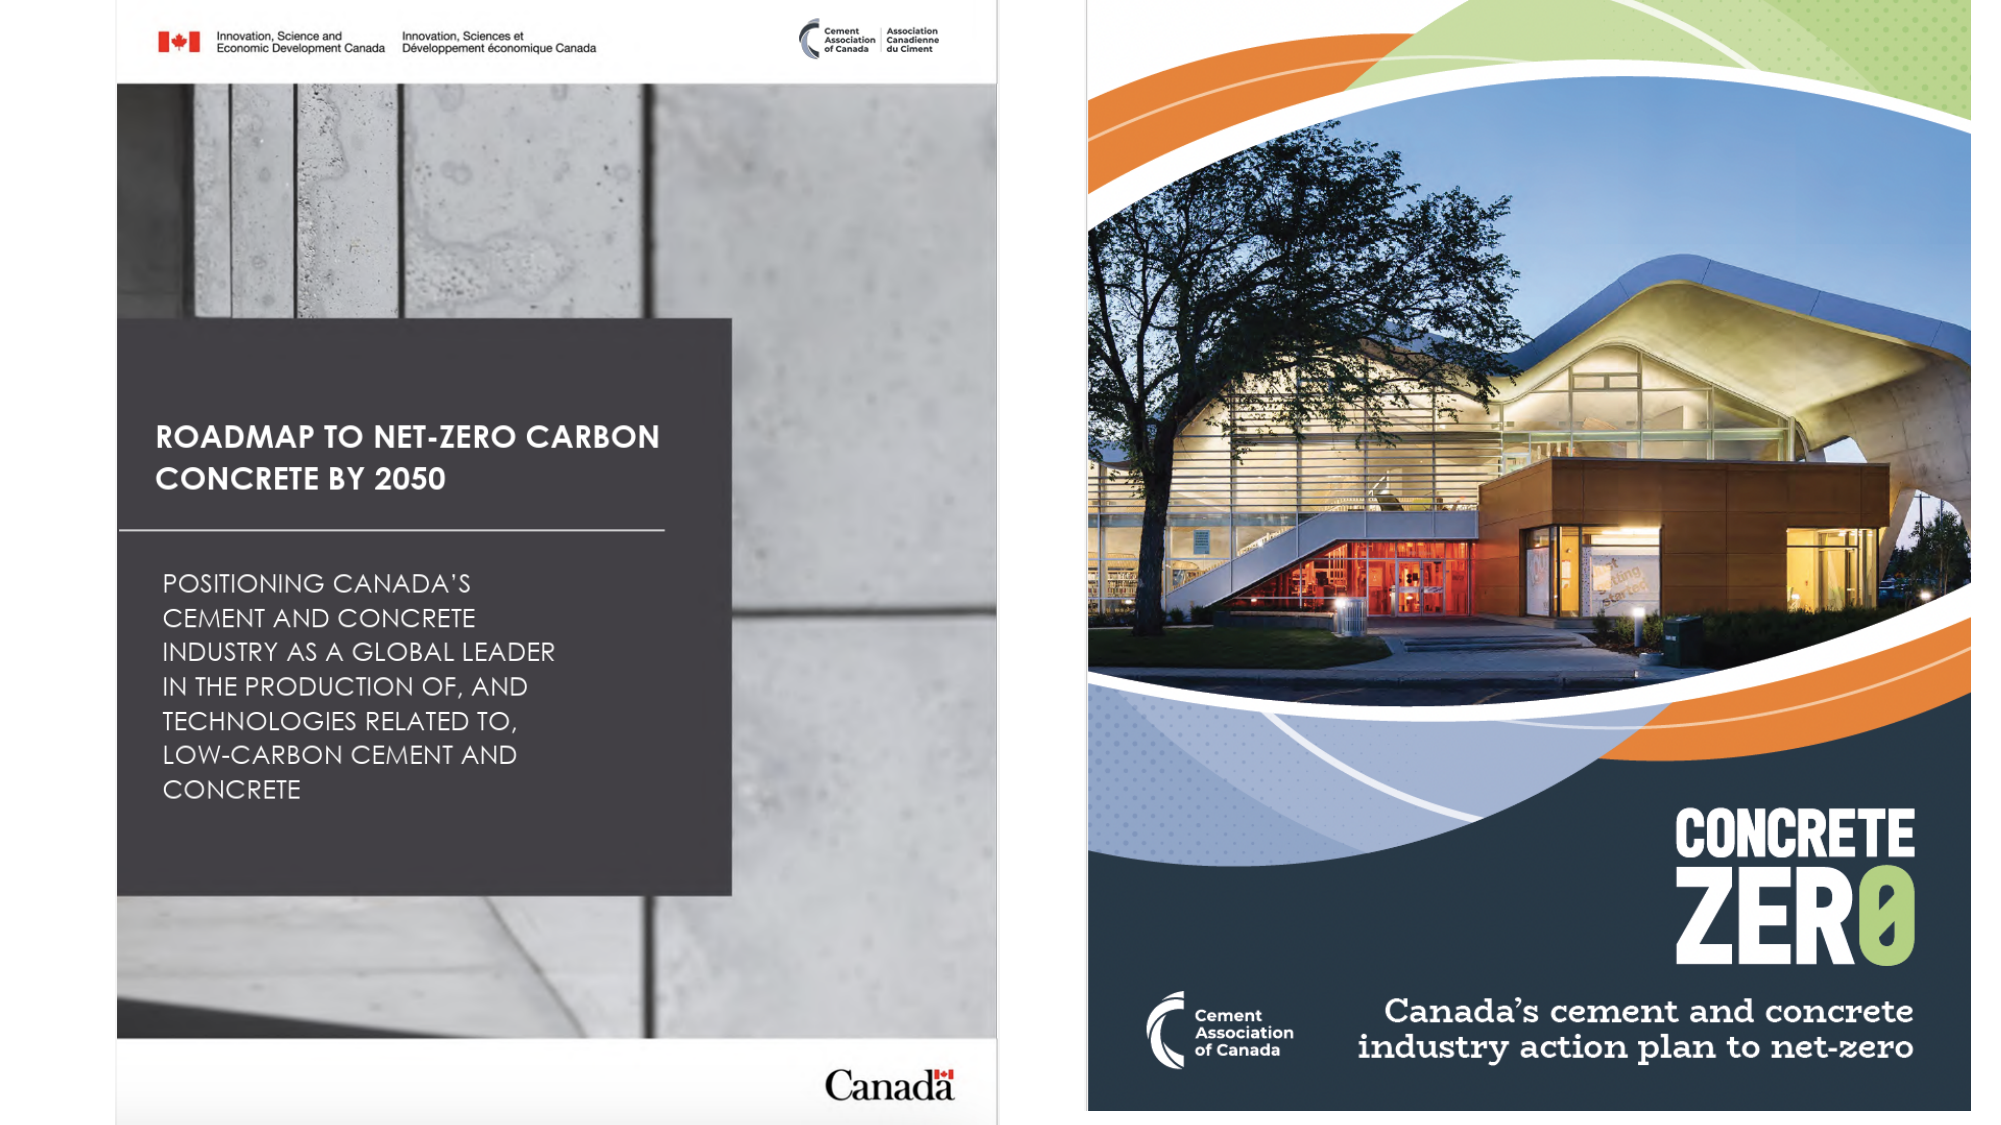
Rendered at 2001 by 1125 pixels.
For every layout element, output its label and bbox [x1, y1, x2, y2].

picture [1084, 0, 1971, 1111]
picture [114, 0, 1001, 1125]
